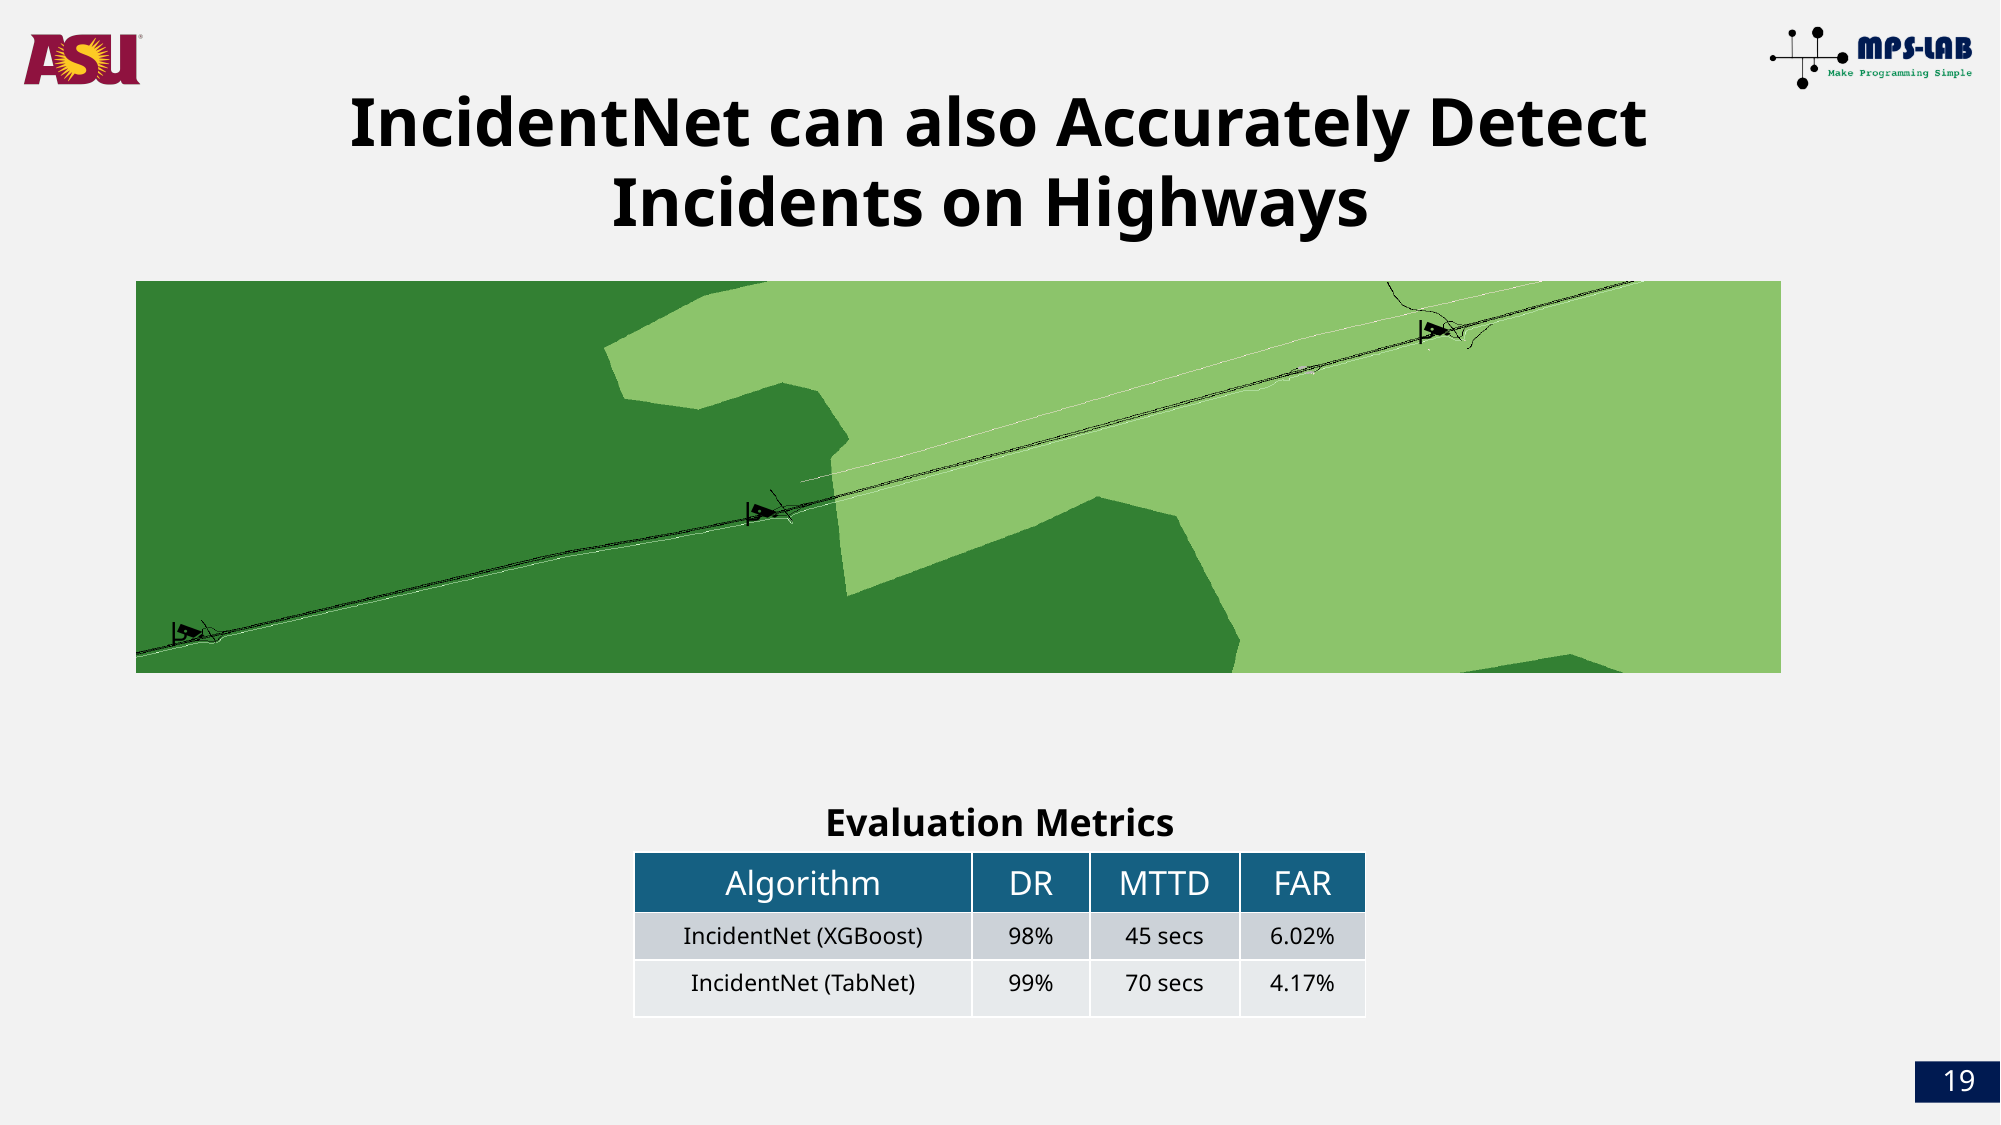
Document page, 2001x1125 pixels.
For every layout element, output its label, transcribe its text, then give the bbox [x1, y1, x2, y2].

table_cell 99% [973, 961, 1089, 1016]
picture [8, 17, 158, 102]
table_header DR [973, 853, 1089, 912]
table_header FAR [1241, 853, 1365, 912]
table_cell IncidentNet (XGBoost) [635, 913, 971, 959]
picture [1768, 12, 1992, 97]
table_cell 6.02% [1241, 913, 1365, 959]
text_box Evaluation Metrics [810, 791, 1190, 852]
text_box 19 [1915, 1061, 2000, 1103]
table_cell 98% [973, 913, 1089, 959]
table_cell IncidentNet (TabNet) [635, 961, 971, 1016]
table_header MTTD [1091, 853, 1239, 912]
picture [135, 280, 1782, 674]
table_cell 4.17% [1241, 961, 1365, 1016]
text_box IncidentNet can also Accurately Detect Incidents on Highways [243, 72, 1757, 247]
table_header Algorithm [635, 853, 971, 912]
table_cell 45 secs [1091, 913, 1239, 959]
table_cell 70 secs [1091, 961, 1239, 1016]
